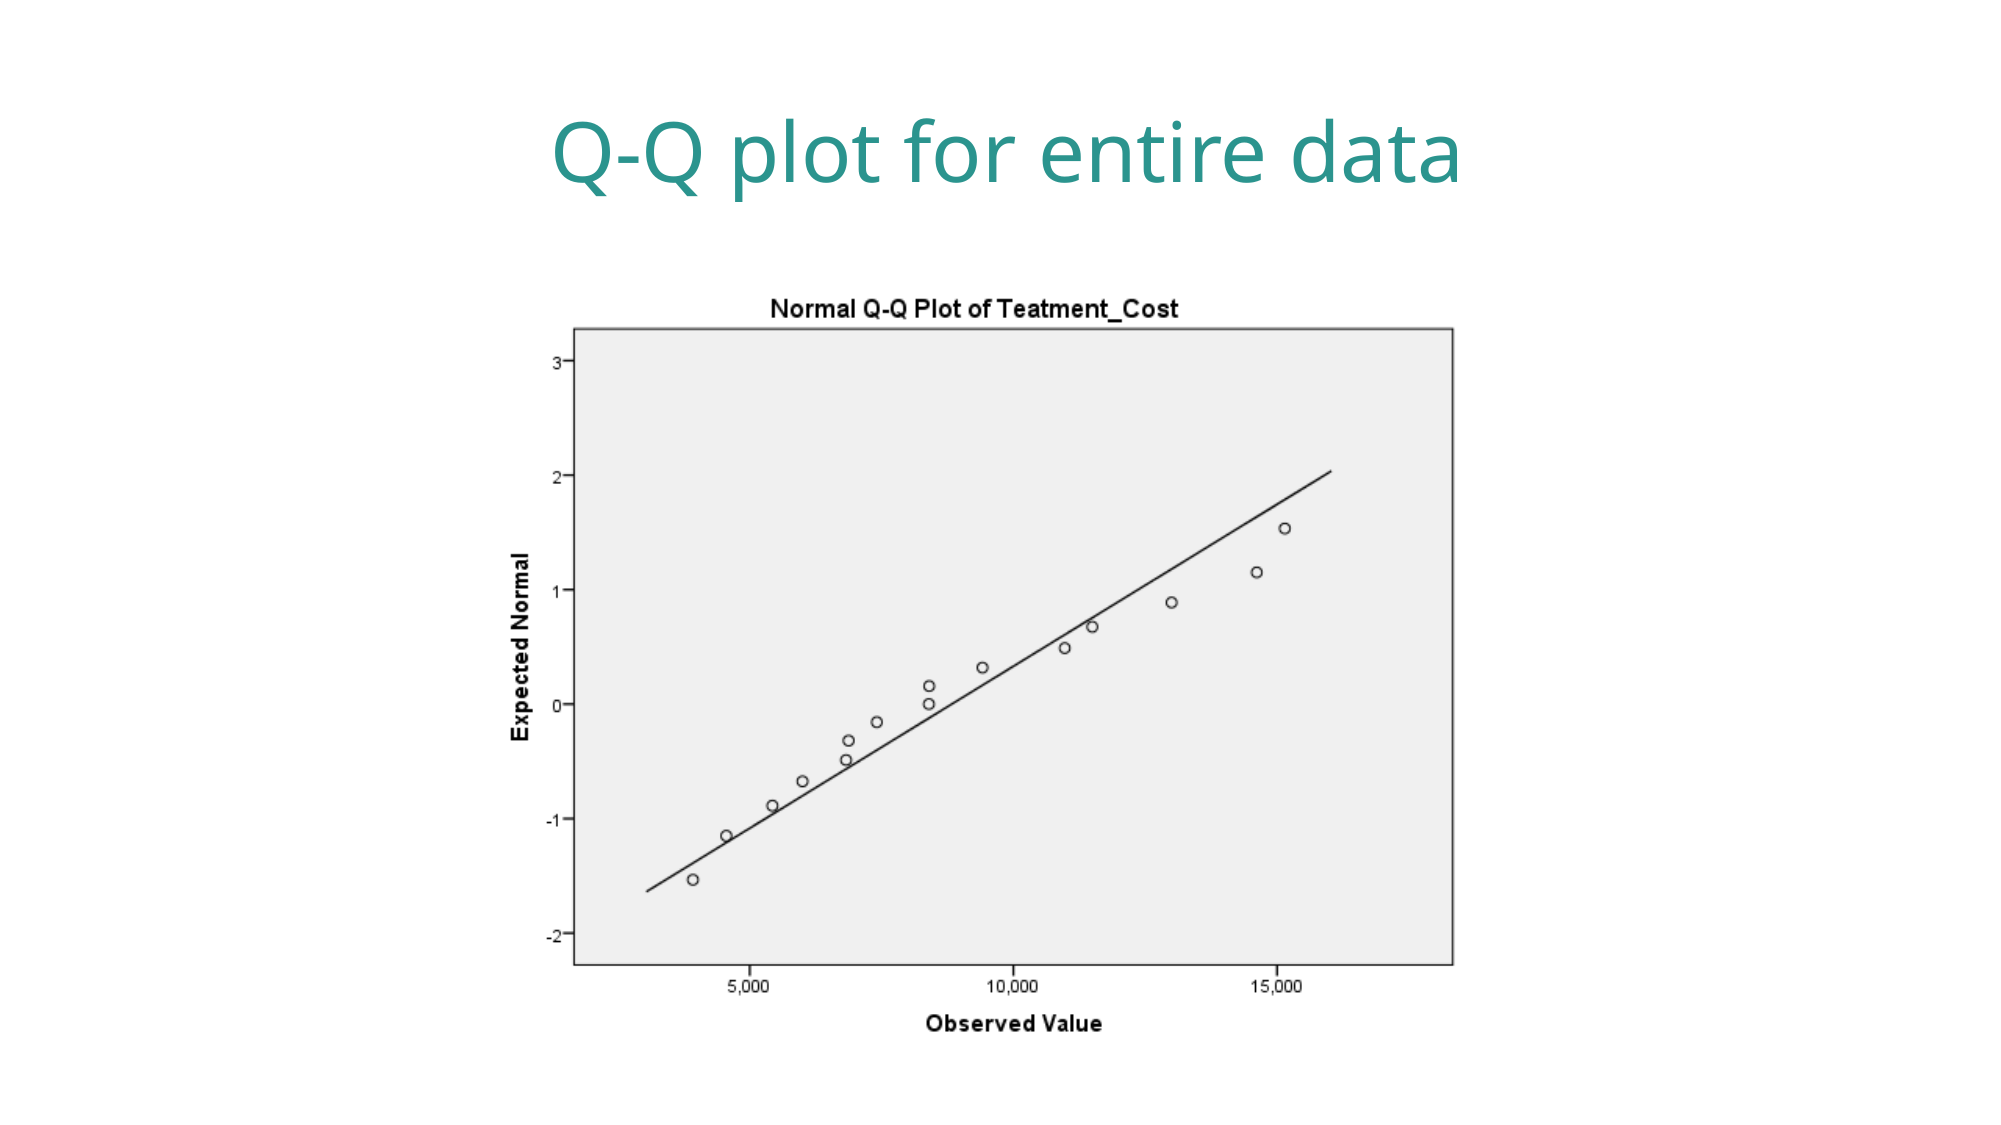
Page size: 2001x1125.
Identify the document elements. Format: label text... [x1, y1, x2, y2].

text_box Q-Q plot for entire data [535, 91, 1526, 207]
picture [482, 271, 1467, 1060]
